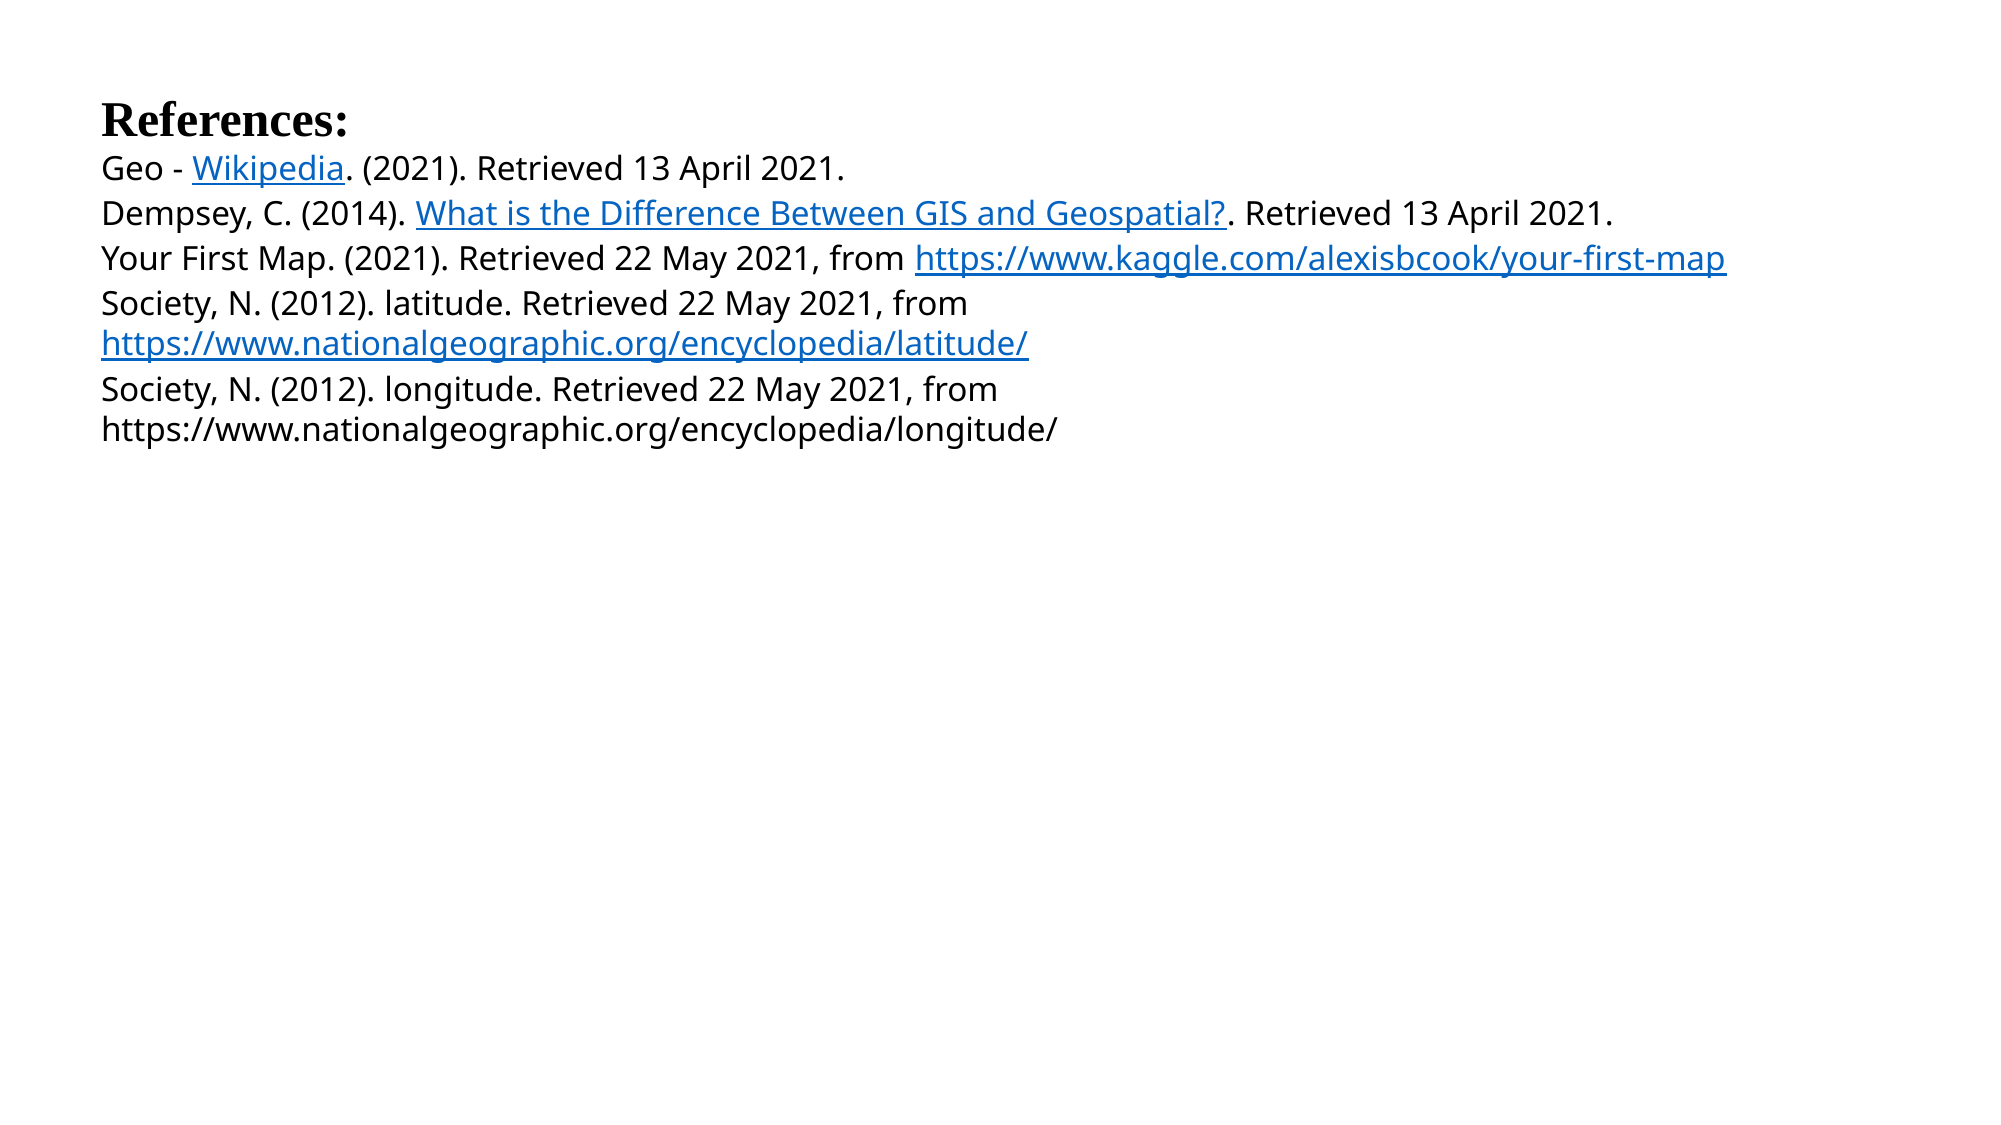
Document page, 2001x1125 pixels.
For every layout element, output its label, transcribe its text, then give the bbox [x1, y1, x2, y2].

text_box References: Geo - Wikipedia. (2021). Retrieved 13 April 2021. Dempsey, C. (2014). What is the Difference Between GIS and Geospatial?. Retrieved 13 April 2021. Your First Map. (2021). Retrieved 22 May 2021, from https://www.kaggle.com/alexisbcook/your-first-map Society, N. (2012). latitude. Retrieved 22 May 2021, from https://www.nationalgeographic.org/encyclopedia/latitude/ Society, N. (2012). longitude. Retrieved 22 May 2021, from https://www.nationalgeographic.org/encyclopedia/longitude/ [86, 79, 1914, 560]
